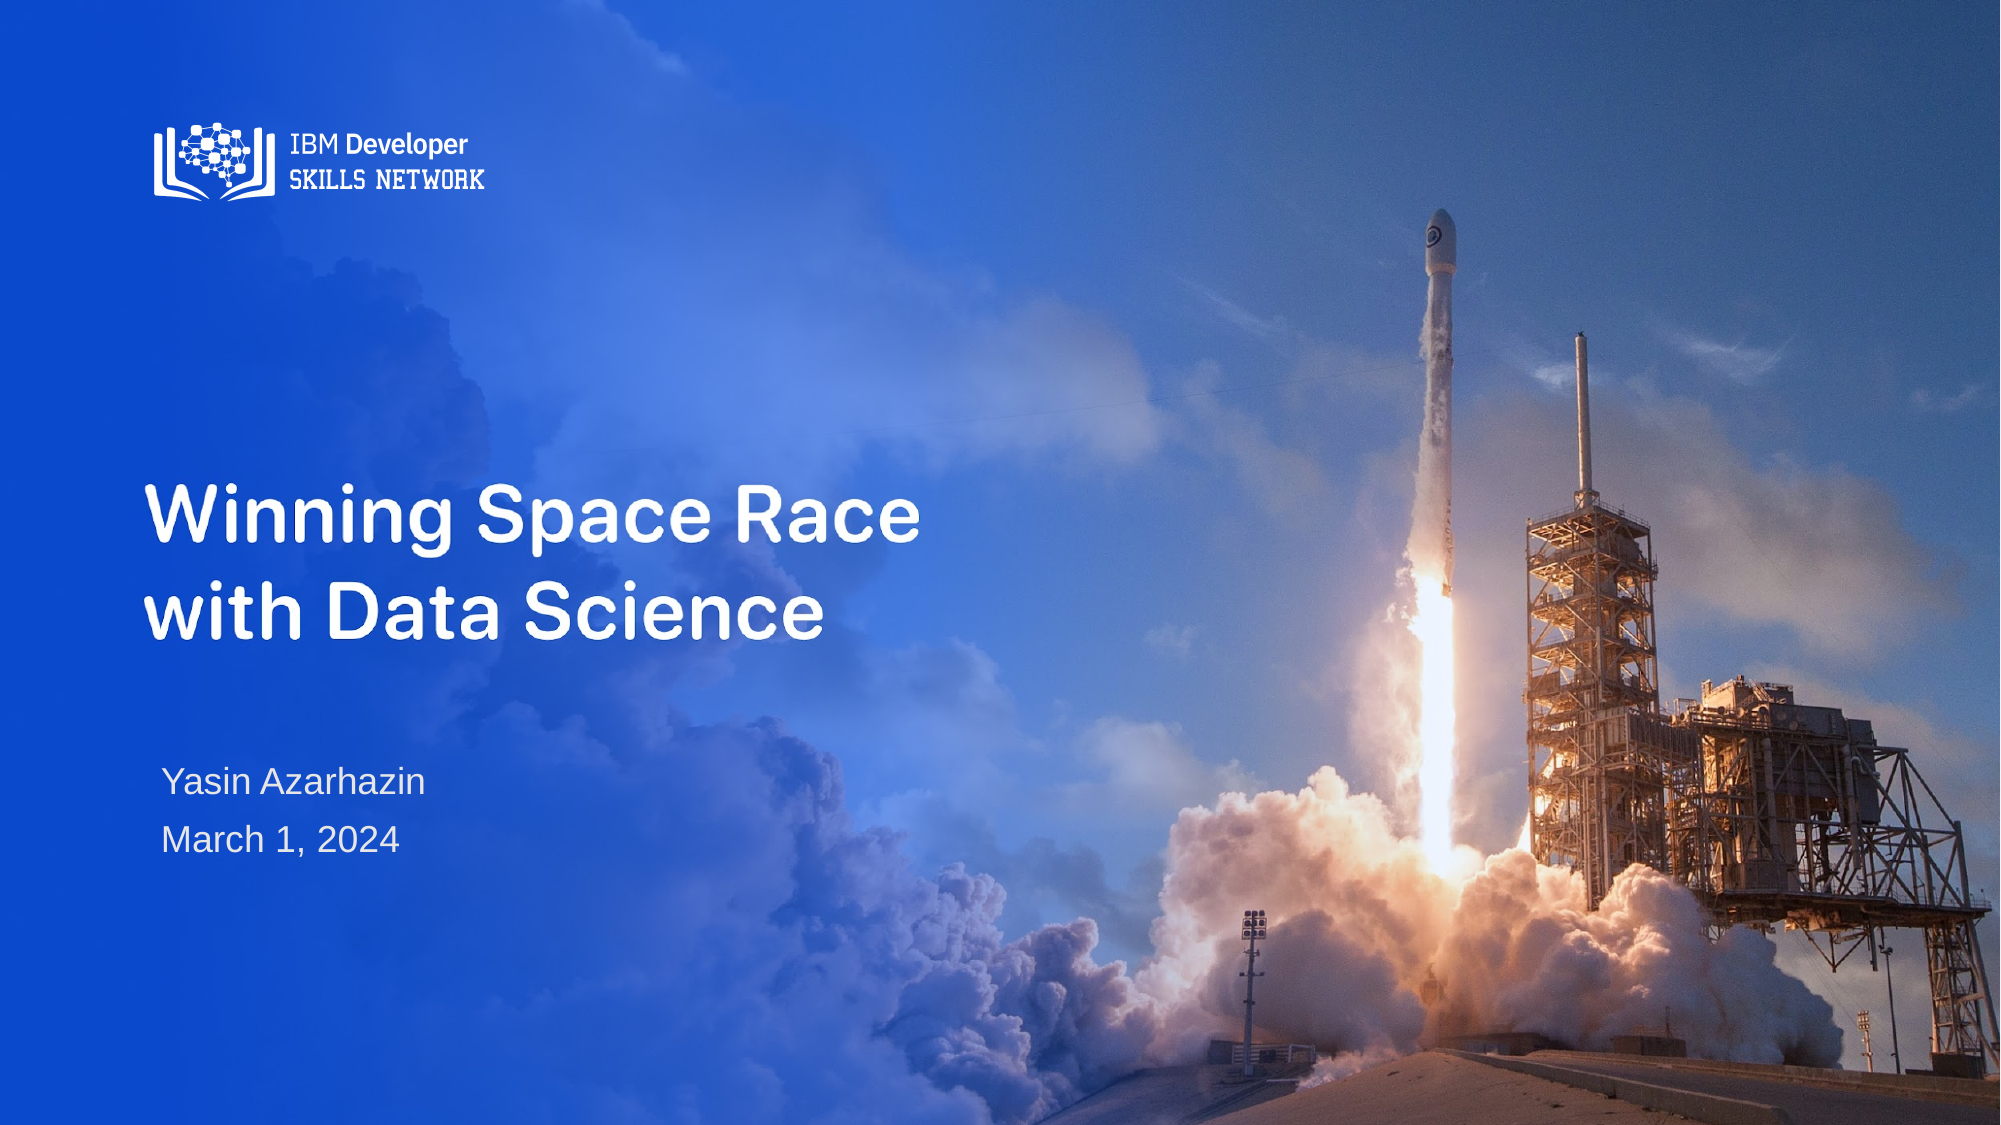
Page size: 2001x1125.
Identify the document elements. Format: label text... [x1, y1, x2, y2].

picture [0, 0, 2001, 1125]
text_box Yasin Azarhazin March 1, 2024 [145, 749, 559, 868]
